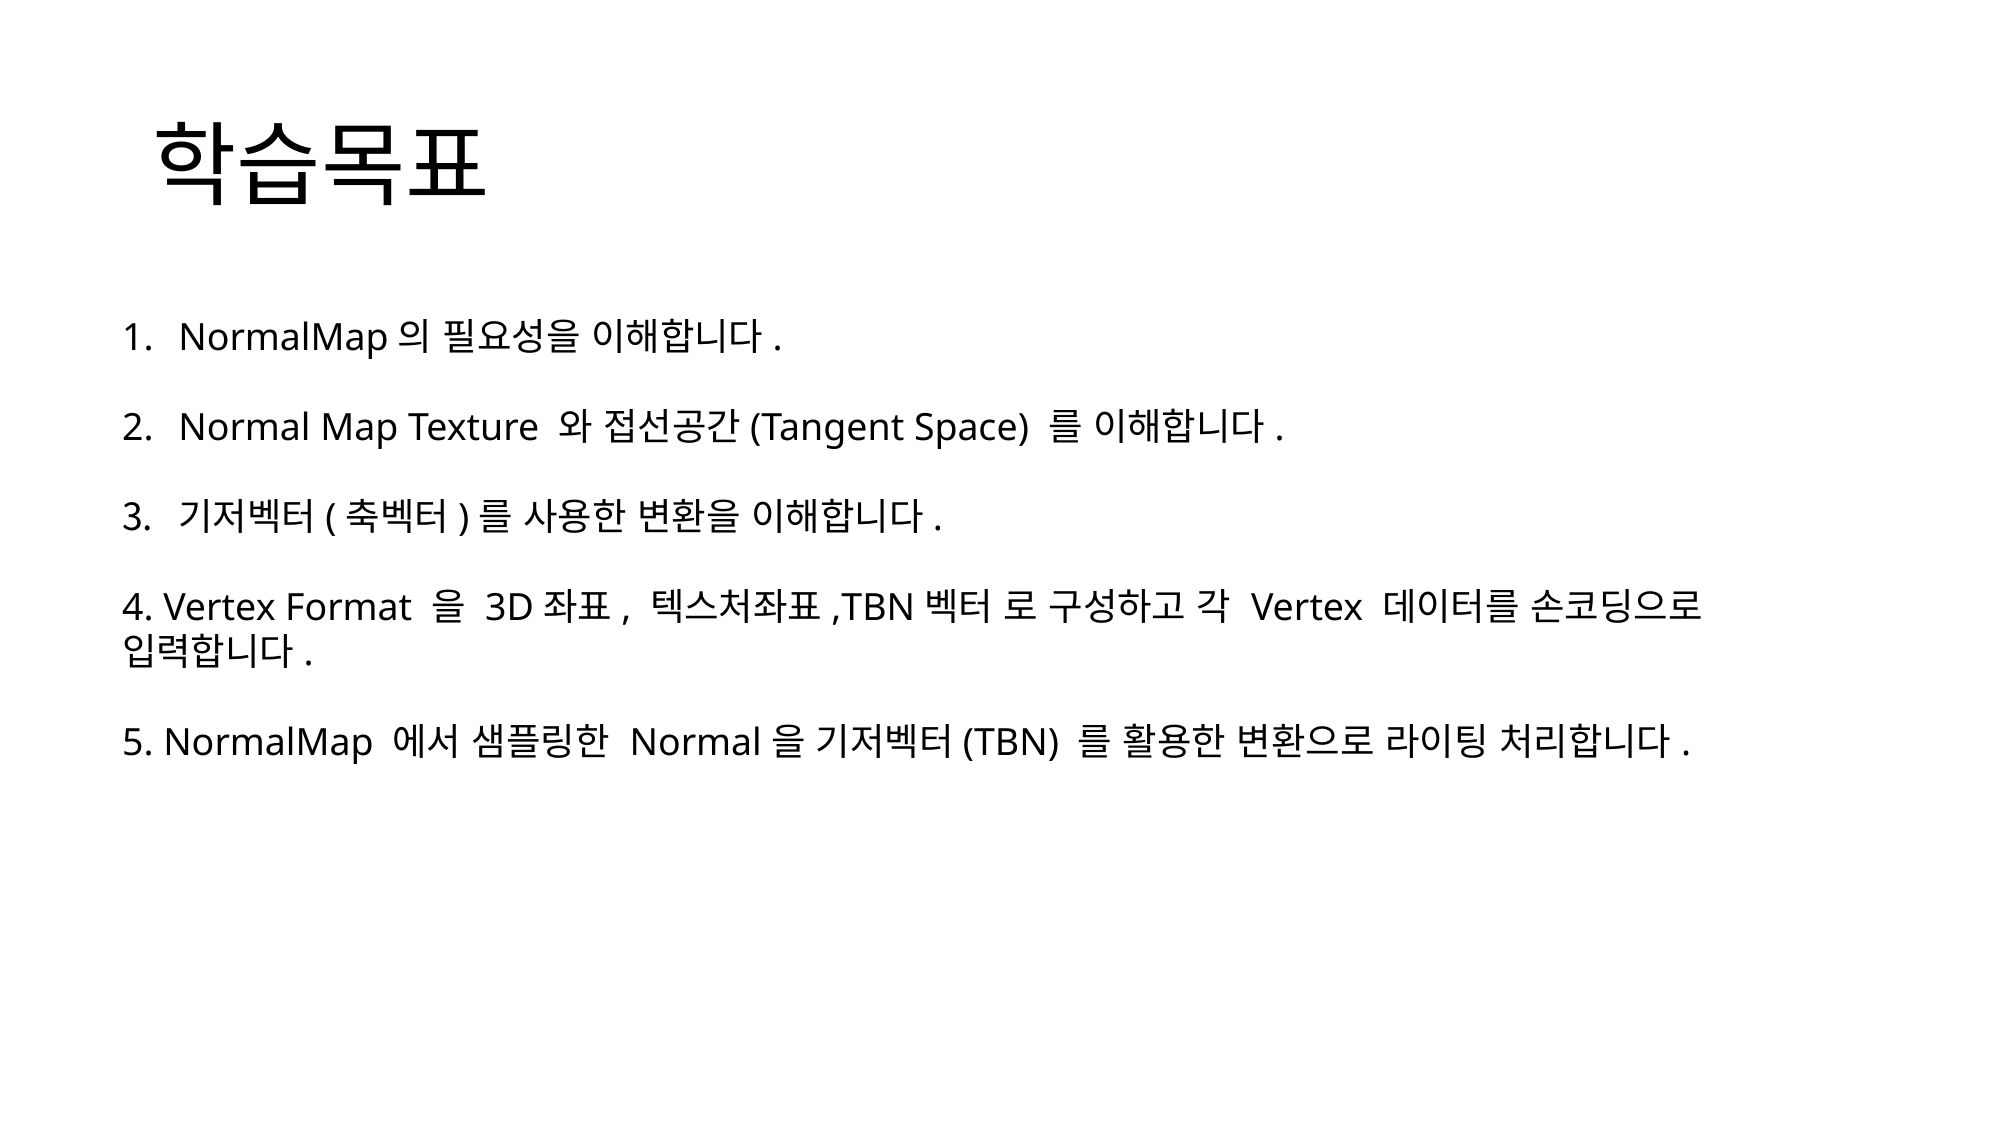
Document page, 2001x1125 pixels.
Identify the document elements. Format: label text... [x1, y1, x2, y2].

title 학습목표 [137, 59, 1863, 278]
text_box NormalMap의 필요성을 이해합니다. Normal Map Texture 와 접선공간(Tangent Space) 를 이해합니다. 기저벡터(축벡터)를 사용한 변환을 이해합니다. 4. Vertex Format 을 3D좌표, 텍스처좌표,TBN벡터 로 구성하고 각 Vertex 데이터를 손코딩으로 입력합니다. 5. NormalMap 에서 샘플링한 Normal을 기저벡터(TBN) 를 활용한 변환으로 라이팅 처리합니다. [107, 305, 1819, 816]
